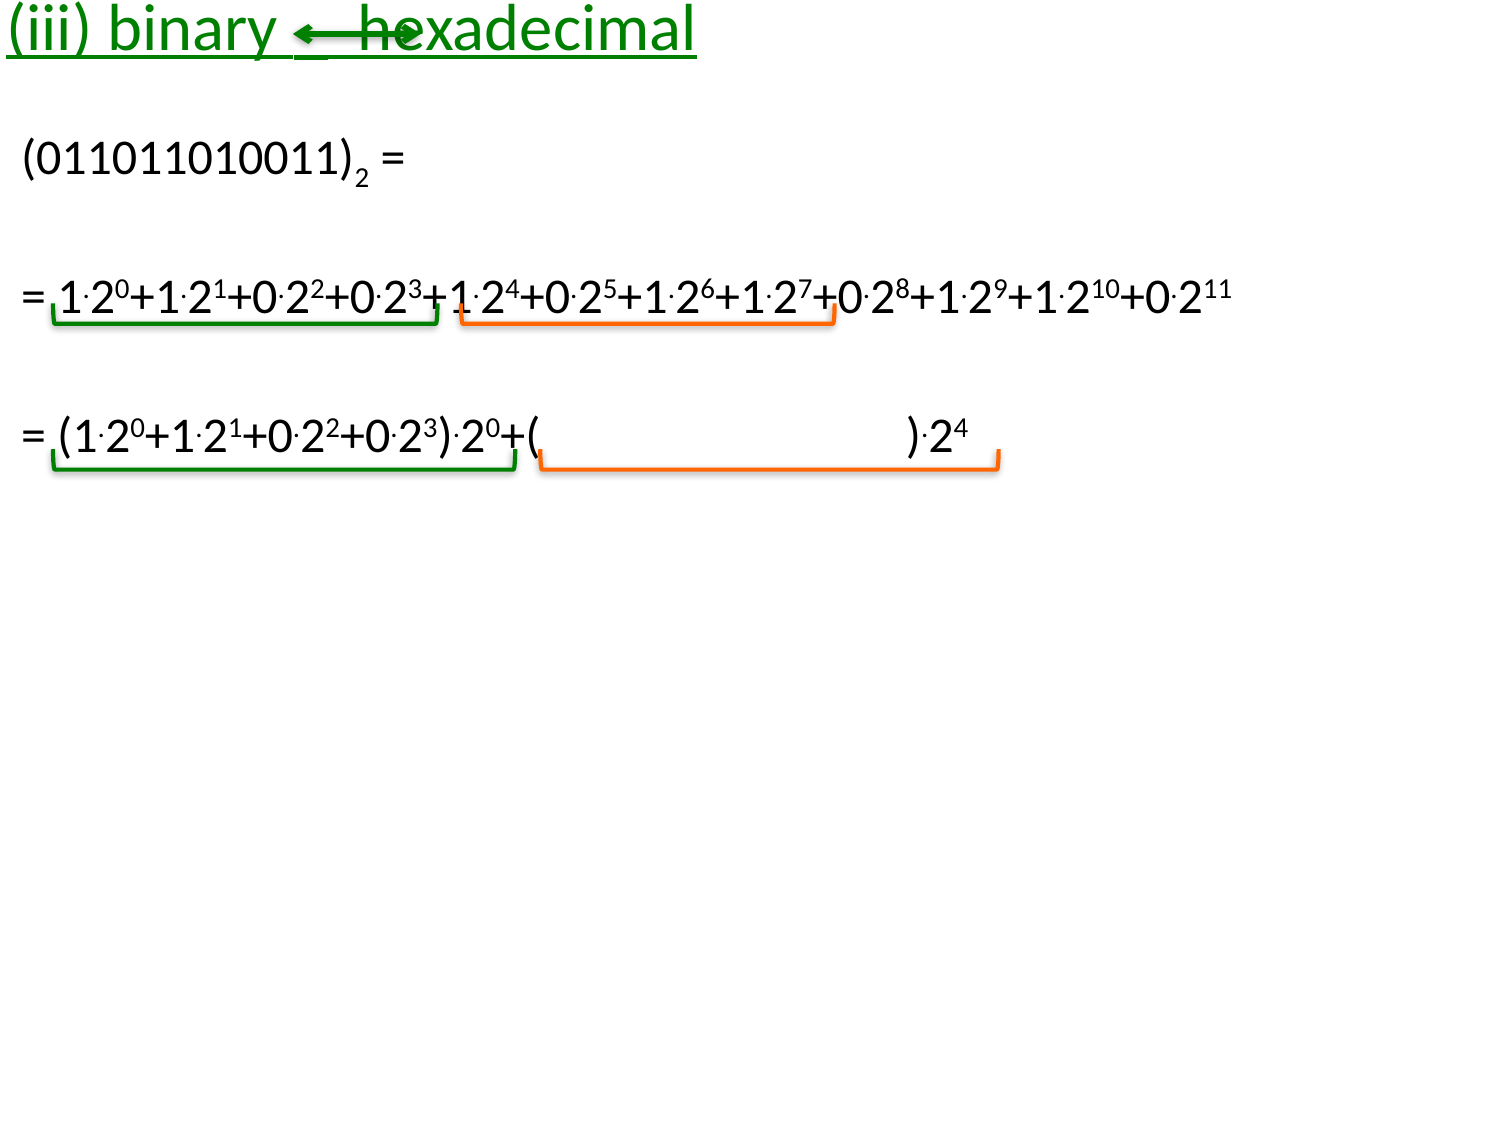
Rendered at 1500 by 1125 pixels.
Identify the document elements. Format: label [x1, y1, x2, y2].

title [0, 0, 1342, 117]
text_box [0, 117, 1500, 970]
